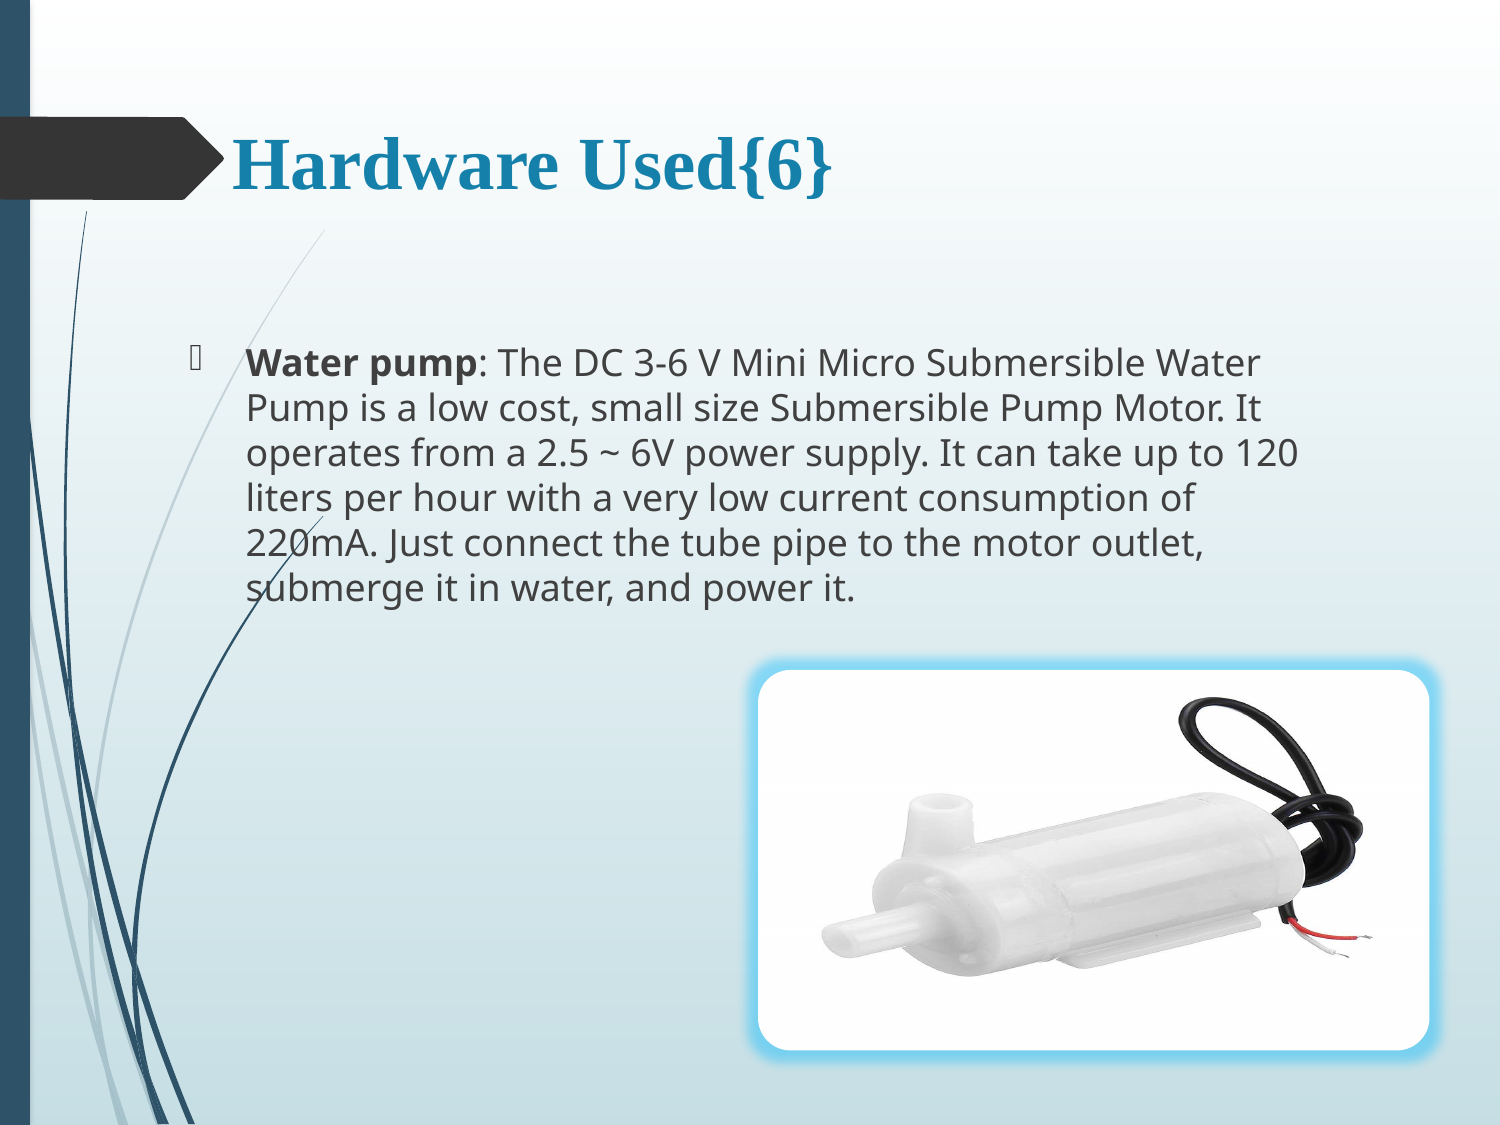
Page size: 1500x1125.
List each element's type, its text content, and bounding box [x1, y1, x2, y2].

picture [757, 669, 1430, 1051]
title Hardware Used{6} [217, 106, 1299, 317]
list Water pump: The DC 3-6 V Mini Micro Submersible Water Pump is a low cost, small size Submersible Pump Motor. It operates from a 2.5 ~ 6V power supply. It can take up to 120 liters per hour with a very low current consumption of 220mA. Just connect the tube pipe to the motor outlet, submerge it in water, and power it. [174, 331, 1322, 952]
